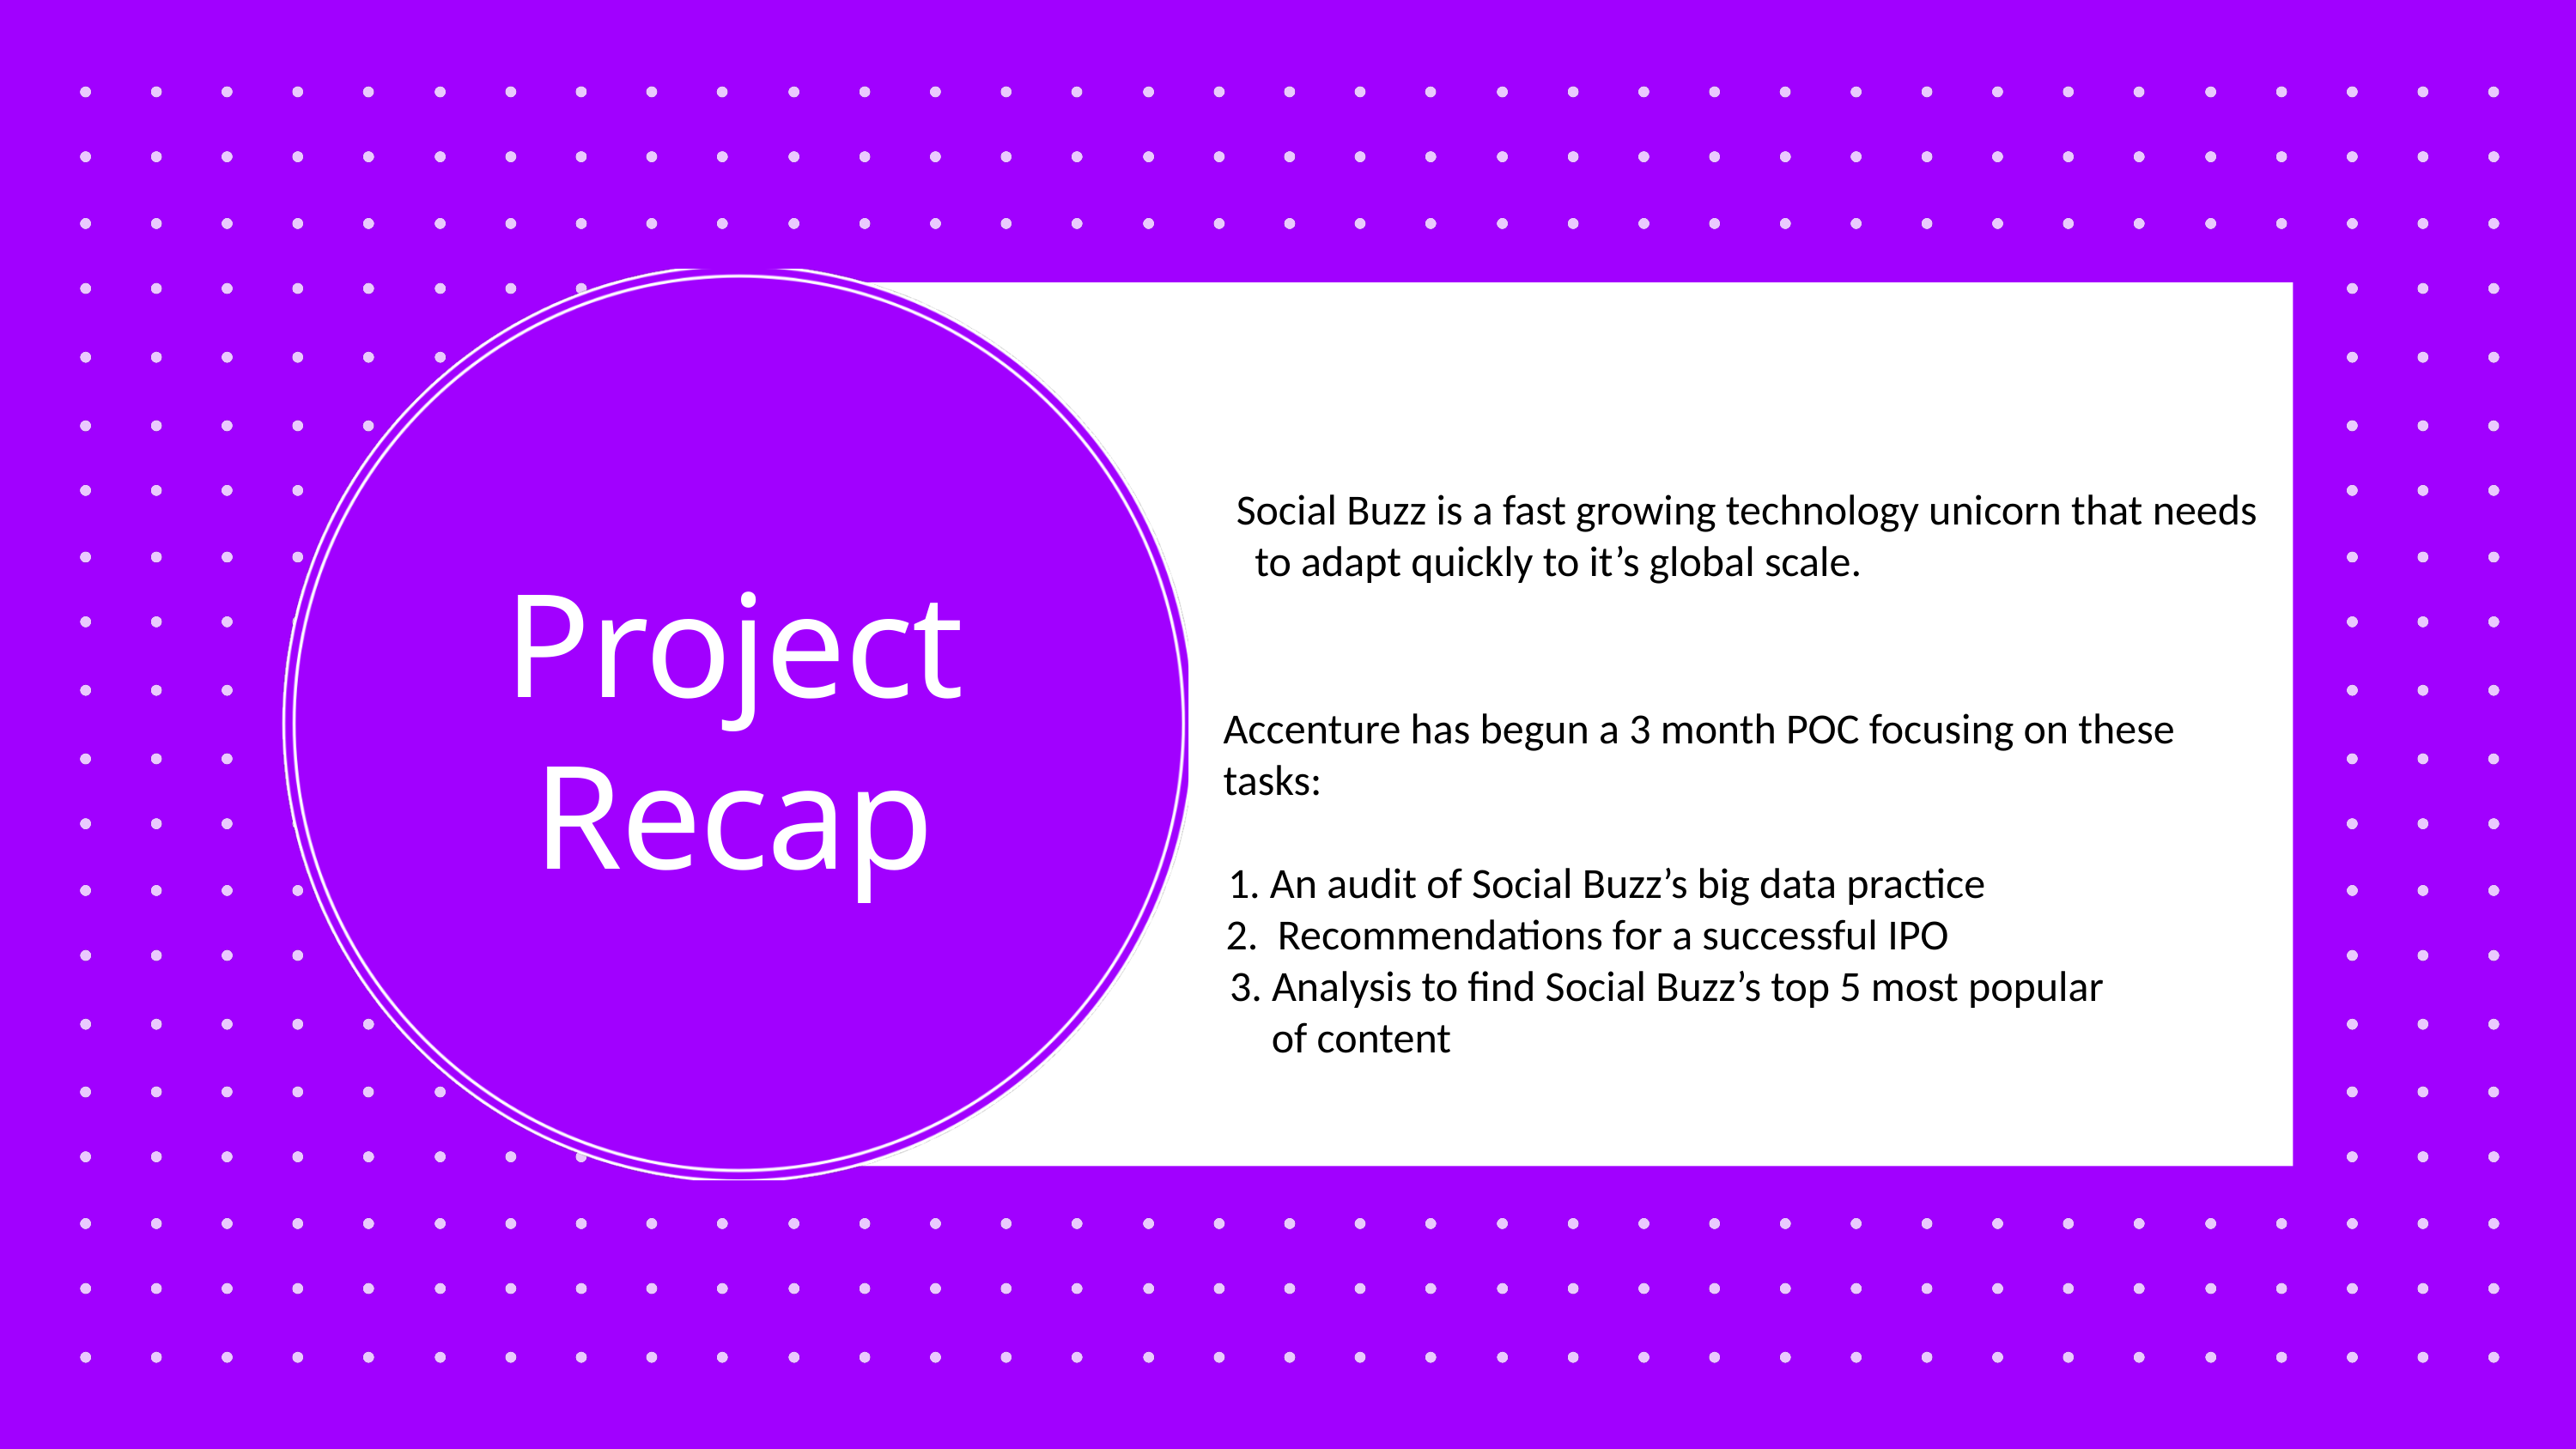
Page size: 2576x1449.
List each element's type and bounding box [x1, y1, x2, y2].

text_box [72, 82, 2504, 1367]
picture [278, 268, 1189, 1180]
